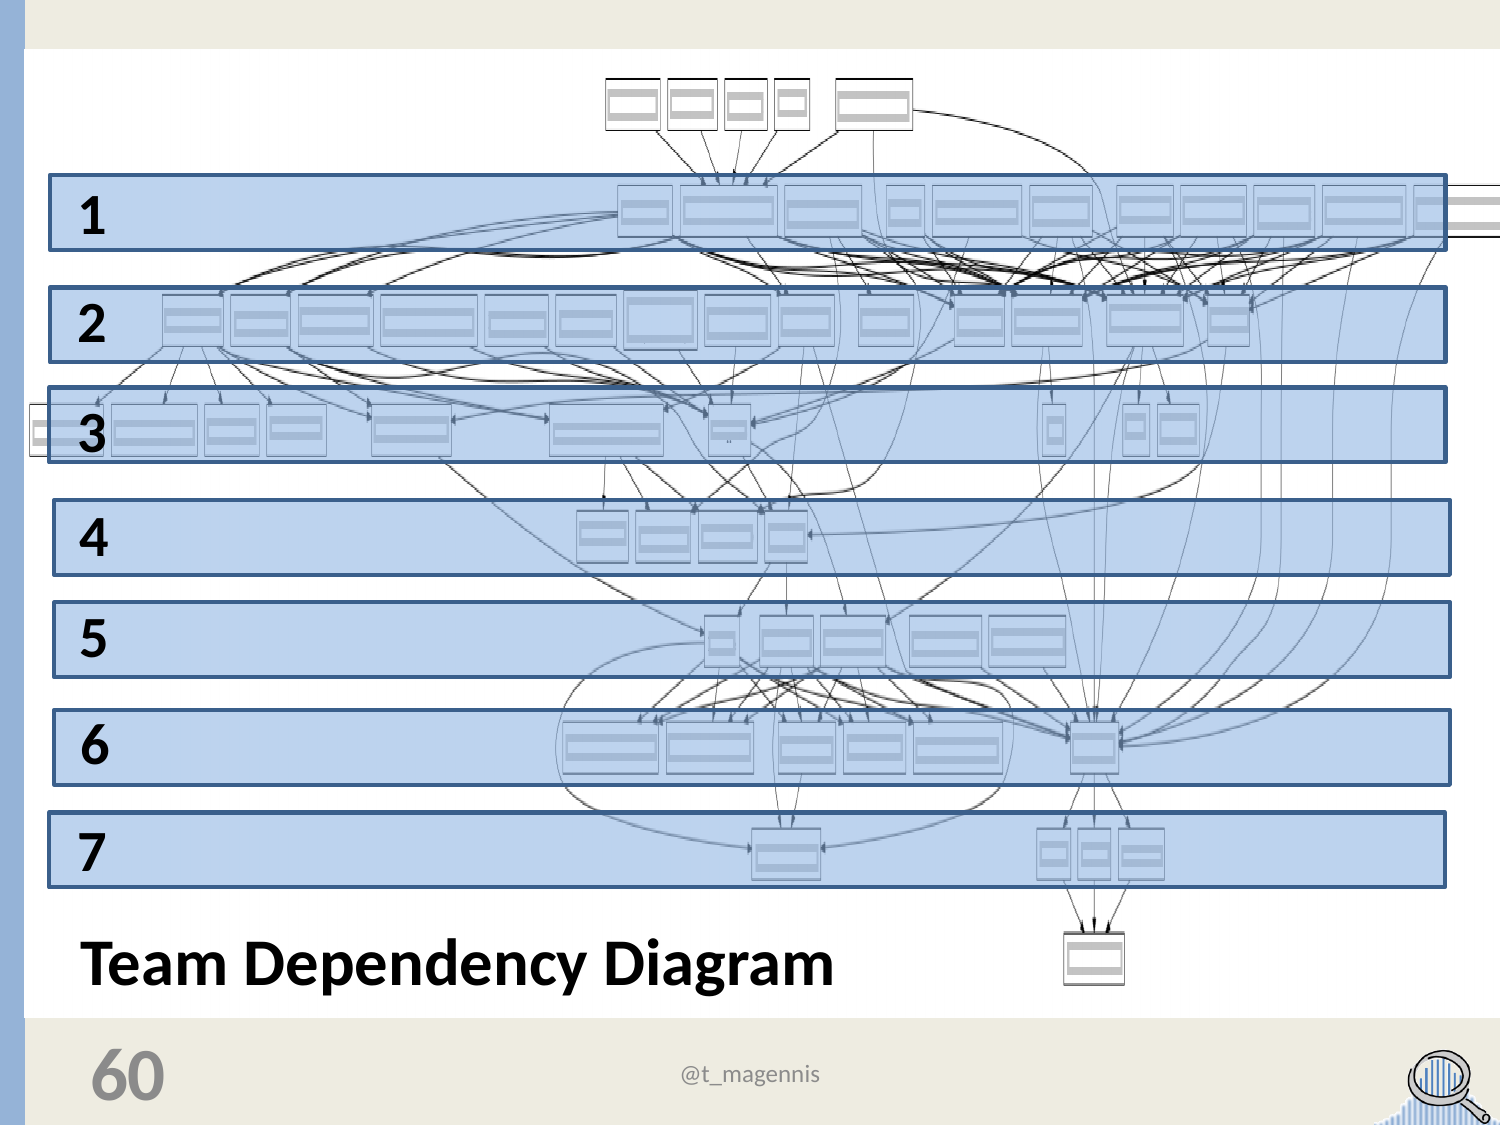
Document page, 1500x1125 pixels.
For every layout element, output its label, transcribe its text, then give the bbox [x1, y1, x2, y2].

footer @t_magennis [512, 1042, 988, 1103]
picture [24, 49, 1500, 1018]
slide_number 60 [75, 1040, 425, 1100]
picture [1374, 1046, 1500, 1125]
